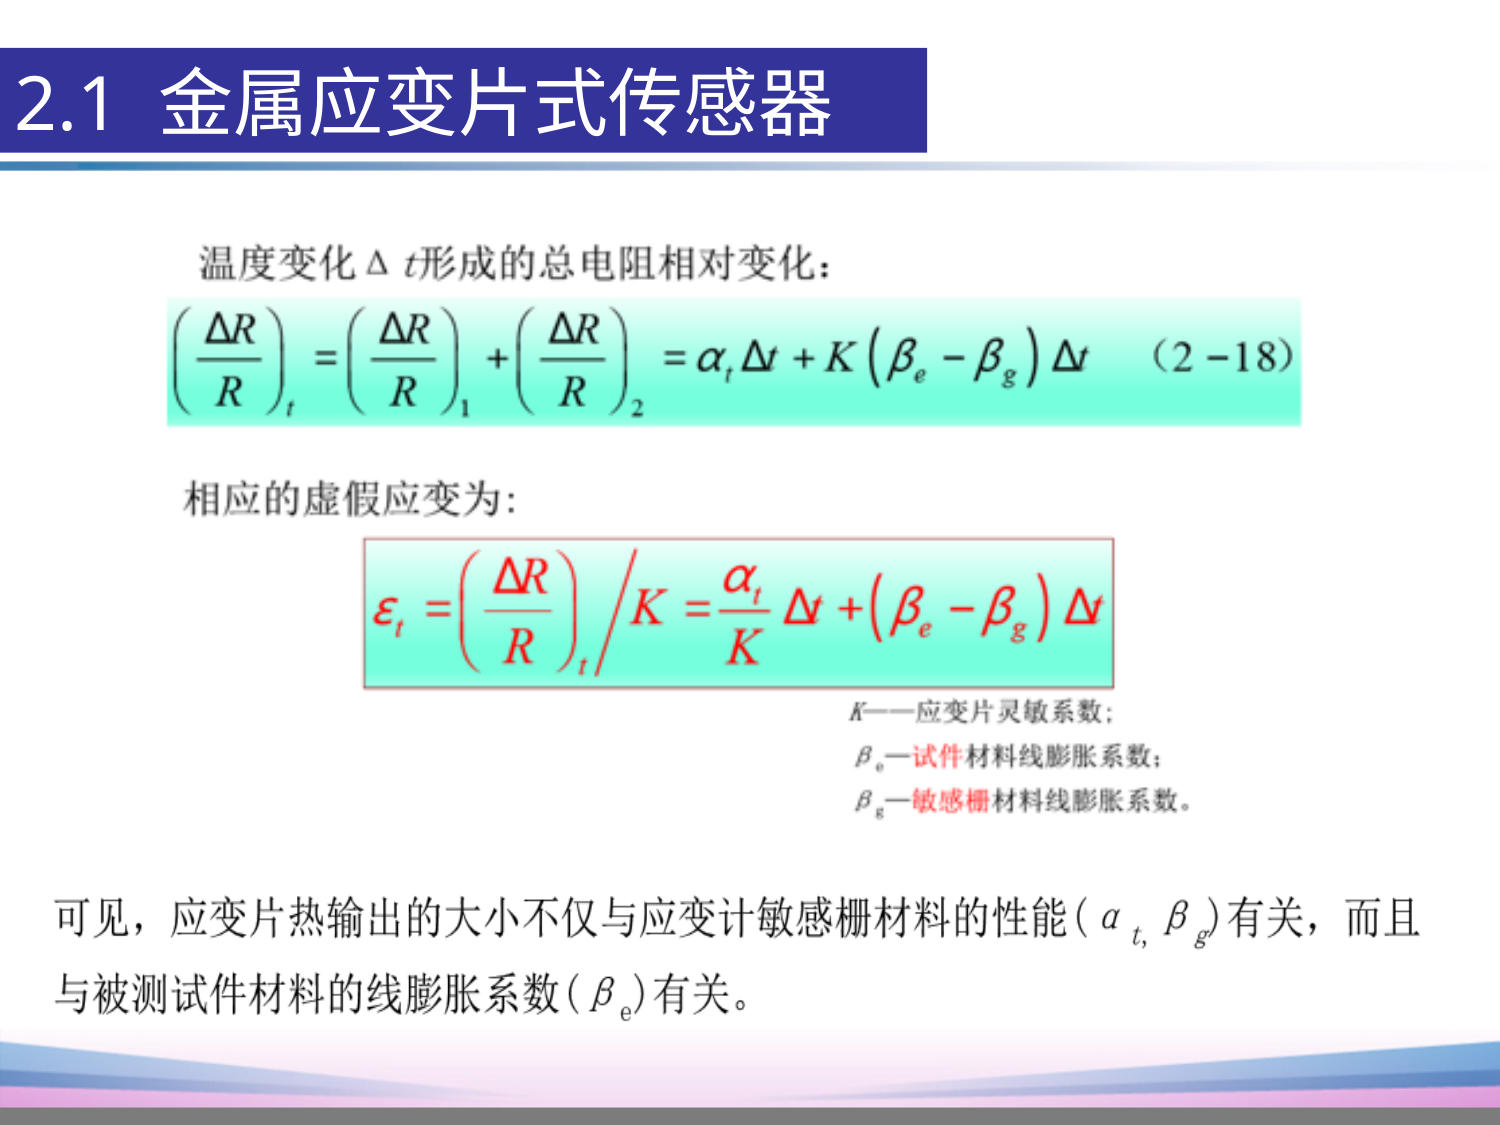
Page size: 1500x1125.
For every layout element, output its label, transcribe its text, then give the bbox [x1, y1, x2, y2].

picture [0, 0, 1500, 1125]
text_box 2.1 金属应变片式传感器 [0, 47, 928, 153]
